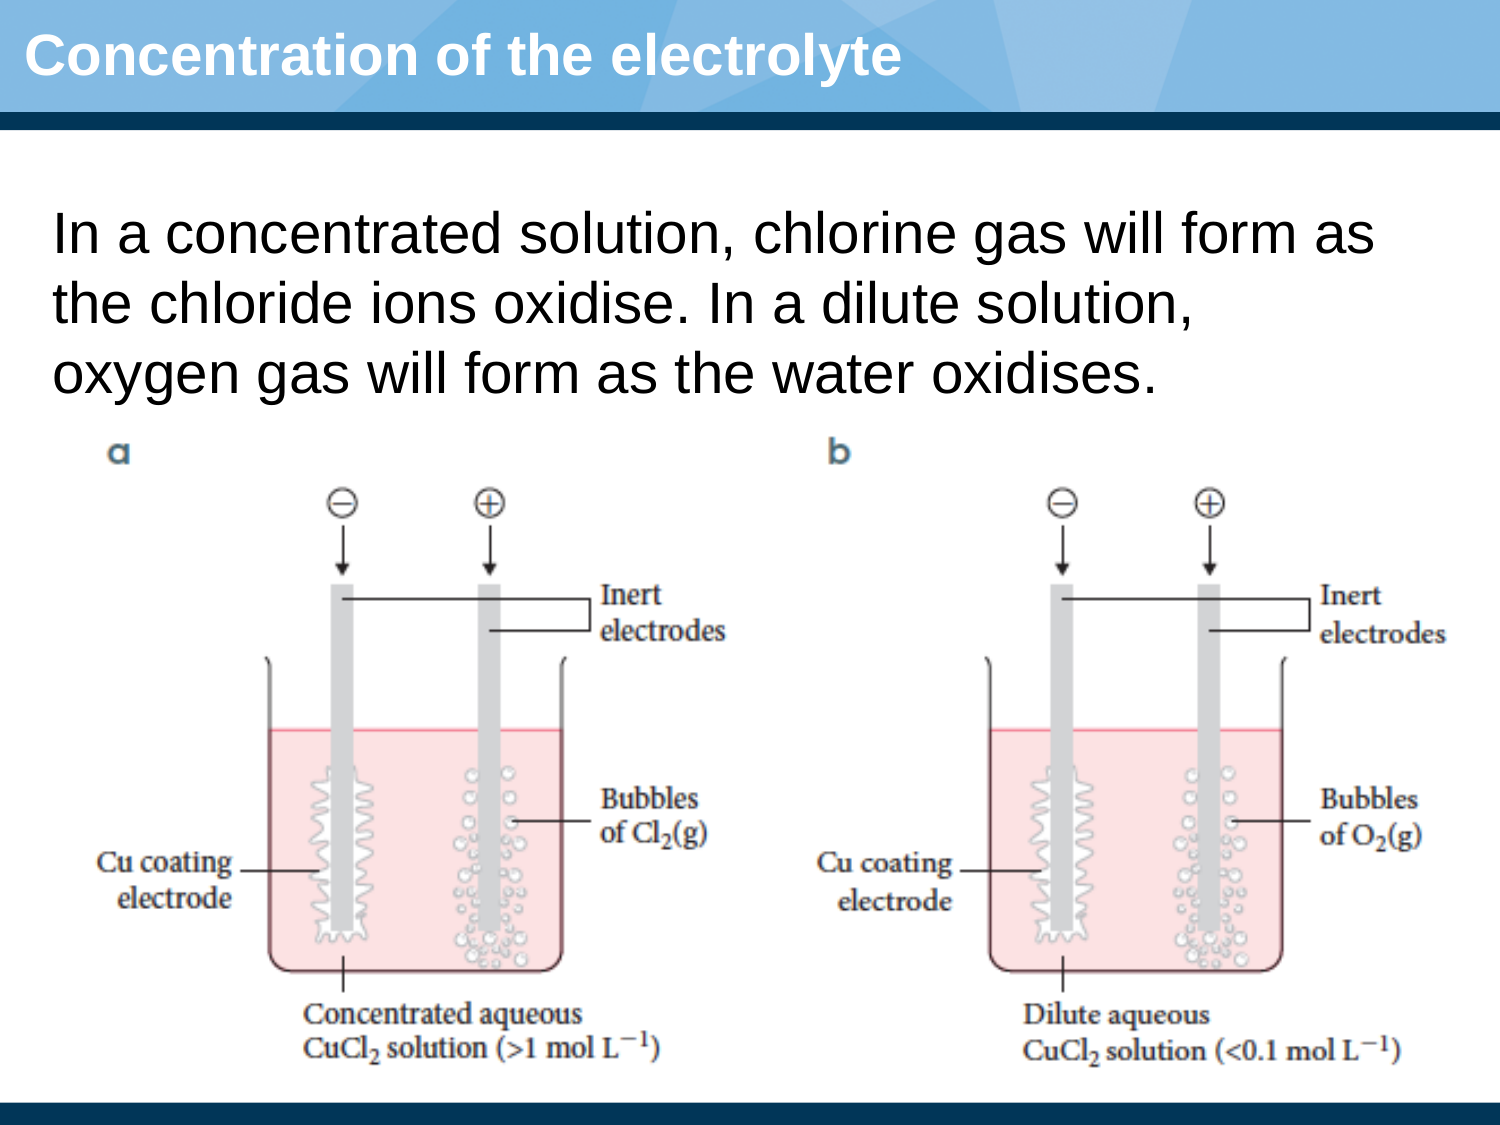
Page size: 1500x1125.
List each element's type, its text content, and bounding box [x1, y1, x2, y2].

title Concentration of the electrolyte [24, 24, 1413, 100]
text_box In a concentrated solution, chlorine gas will form as the chloride ions oxidise. In a dilute solution, oxygen gas will form as the water oxidises. [37, 187, 1400, 413]
picture [87, 424, 1463, 1101]
picture [0, 0, 1500, 112]
